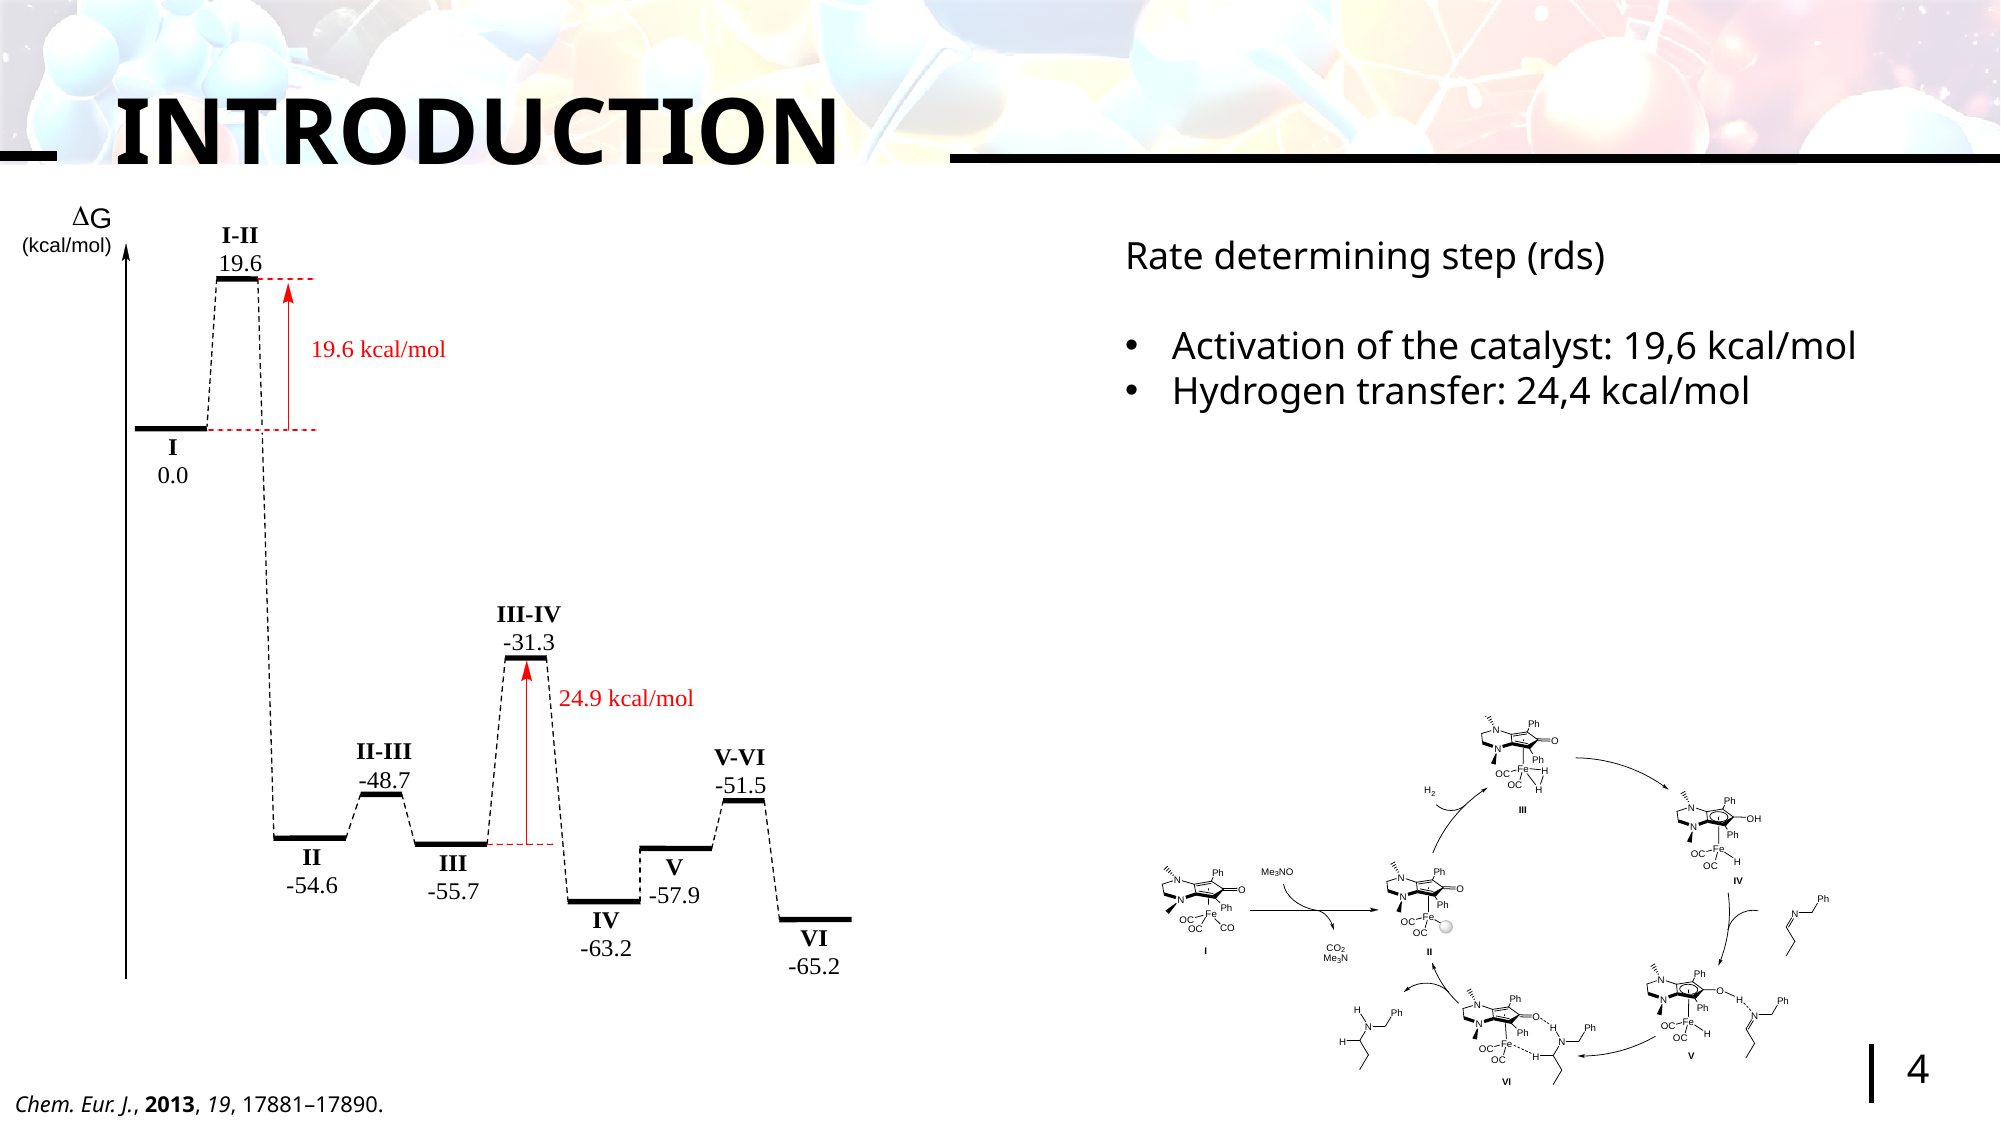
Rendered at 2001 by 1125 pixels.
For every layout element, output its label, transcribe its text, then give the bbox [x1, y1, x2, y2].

list 4 [1850, 1043, 1987, 1098]
title INTRODUCTION [100, 66, 1826, 205]
text_box Chem. Eur. J., 2013, 19, 17881–17890. [0, 1082, 599, 1124]
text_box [133, 218, 854, 1004]
text_box Rate determining step (rds) Activation of the catalyst: 19,6 kcal/mol Hydrogen transfer: 24,4 kcal/mol [1110, 224, 1881, 420]
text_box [1160, 716, 1831, 1104]
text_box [17, 193, 133, 1006]
